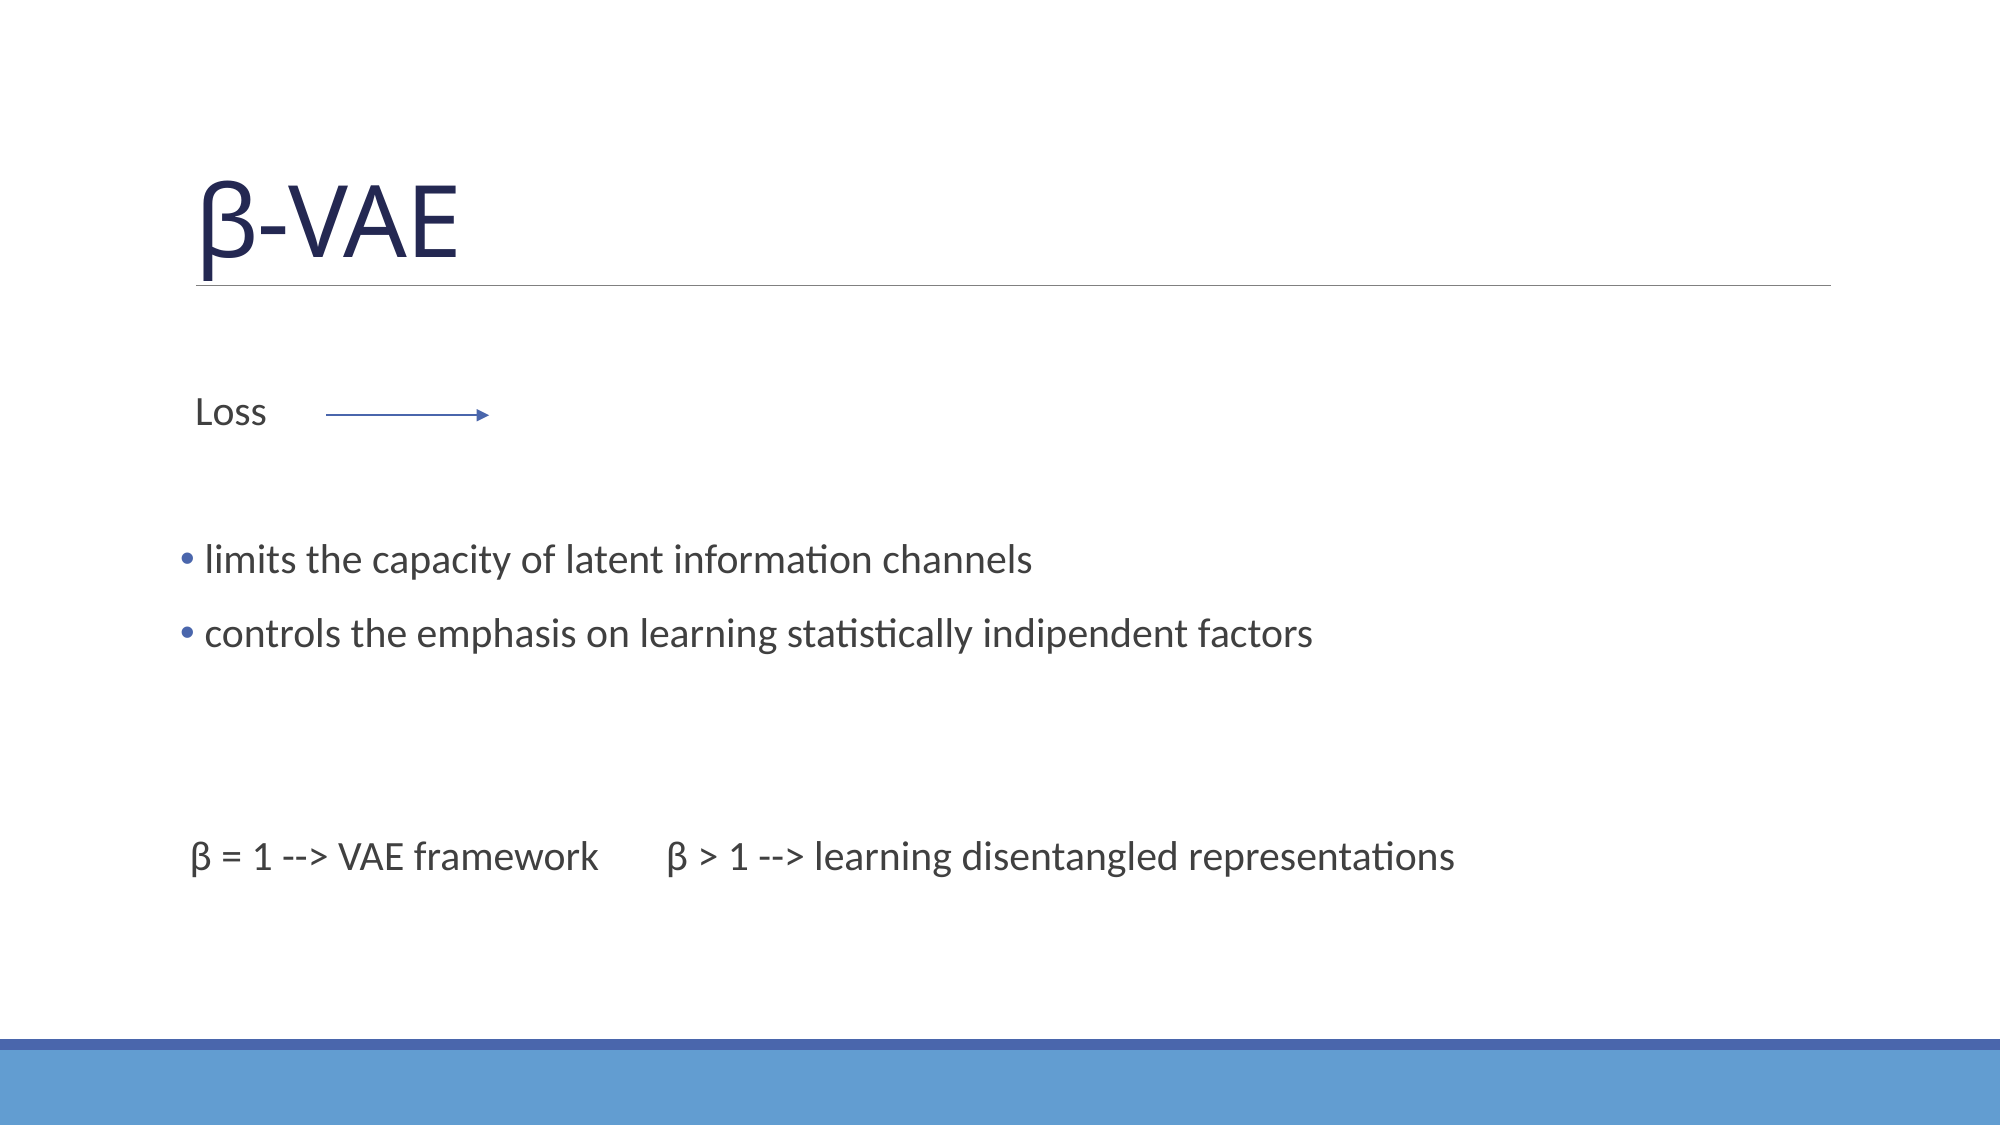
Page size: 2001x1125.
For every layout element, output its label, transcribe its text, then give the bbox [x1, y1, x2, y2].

title β-VAE [180, 47, 1830, 285]
